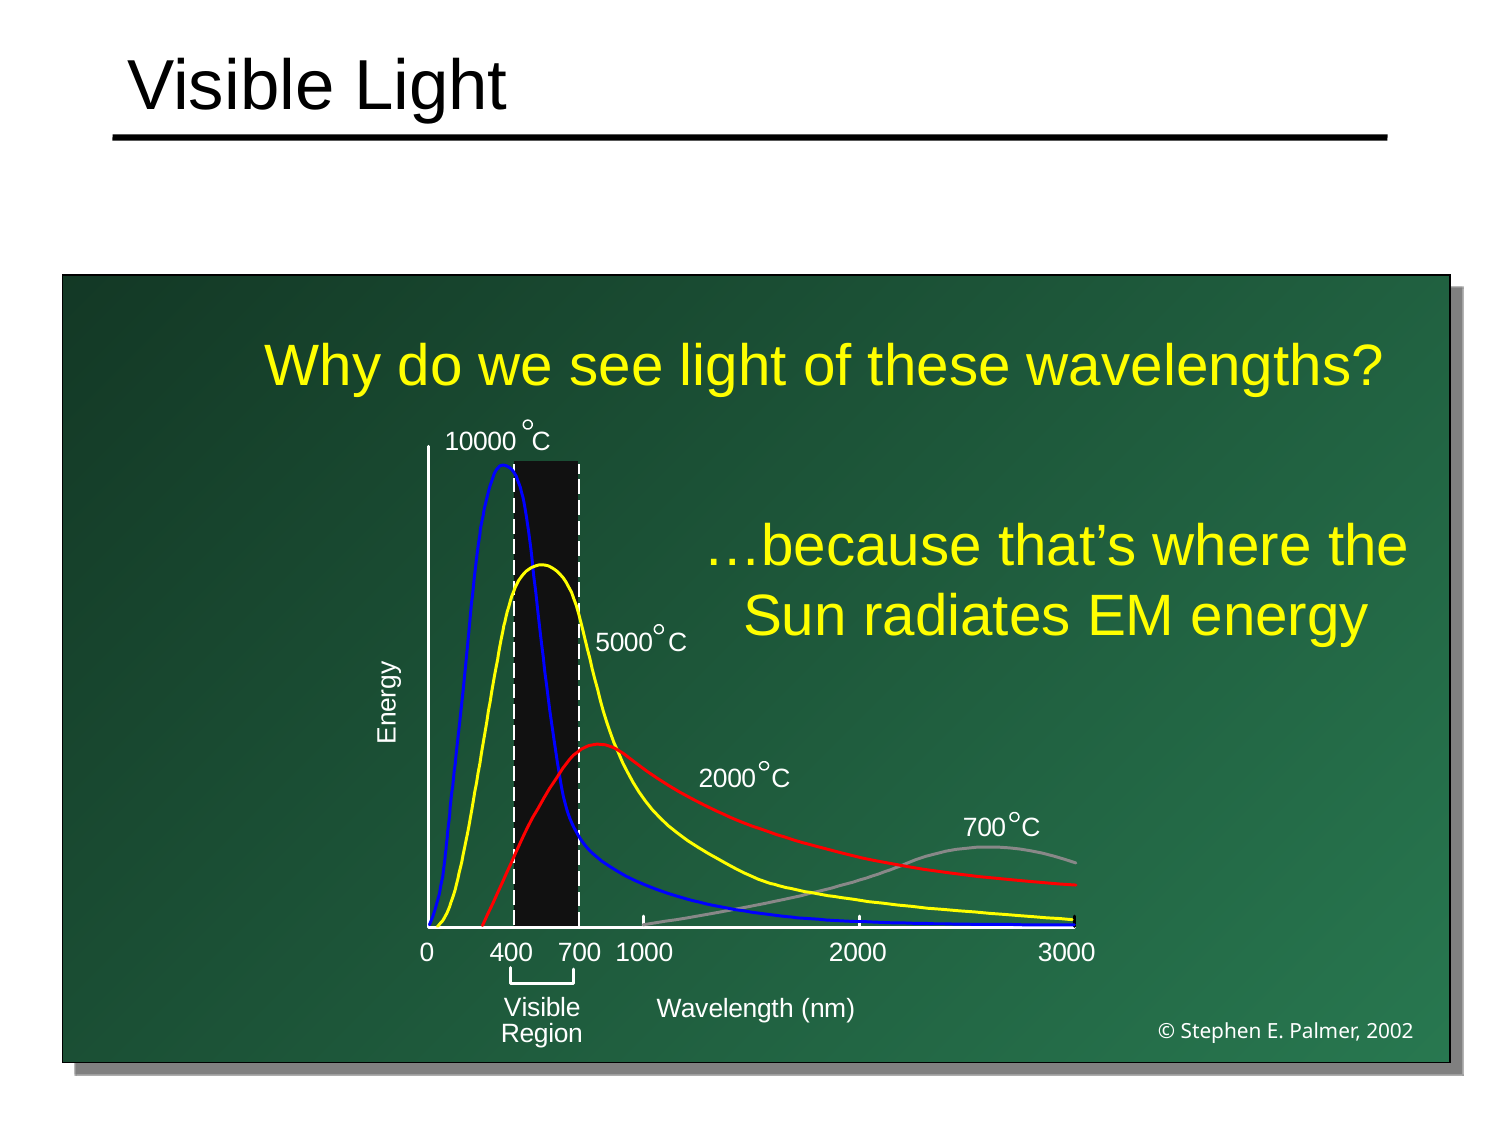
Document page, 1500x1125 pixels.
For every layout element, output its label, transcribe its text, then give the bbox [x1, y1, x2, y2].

text_box © Stephen E. Palmer, 2002 [1143, 1009, 1429, 1050]
text_box [62, 275, 1450, 1063]
text_box Why do we see light of these wavelengths? [250, 320, 1401, 405]
text_box …because that’s where the Sun radiates EM energy [1104, 499, 1425, 655]
picture [374, 419, 1100, 1051]
text_box Visible Light [112, 12, 1388, 150]
